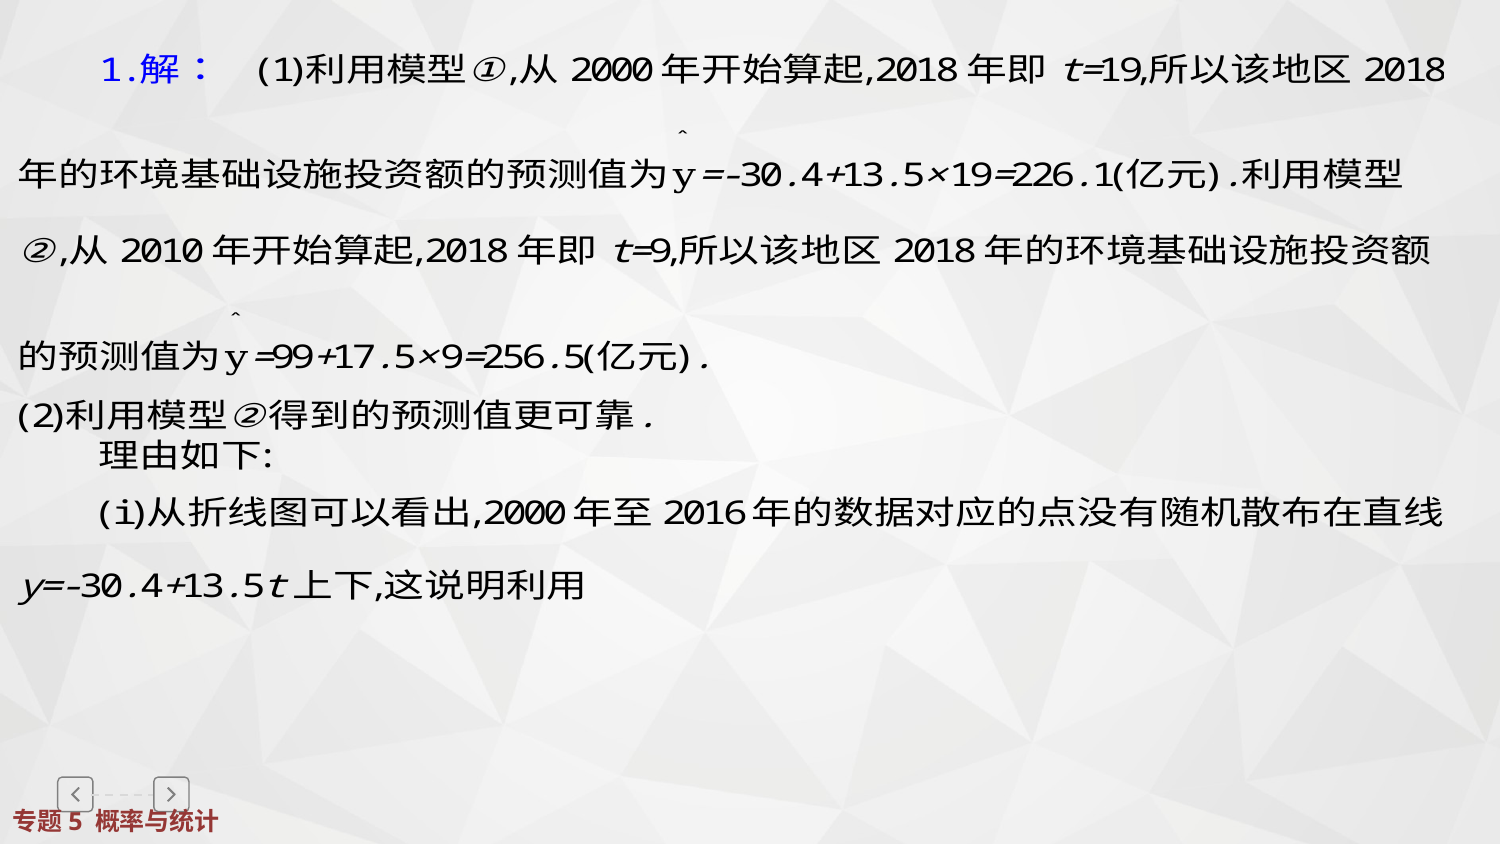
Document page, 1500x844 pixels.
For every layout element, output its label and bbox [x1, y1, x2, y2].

picture [0, 0, 1500, 844]
text_box [17, 31, 1448, 777]
